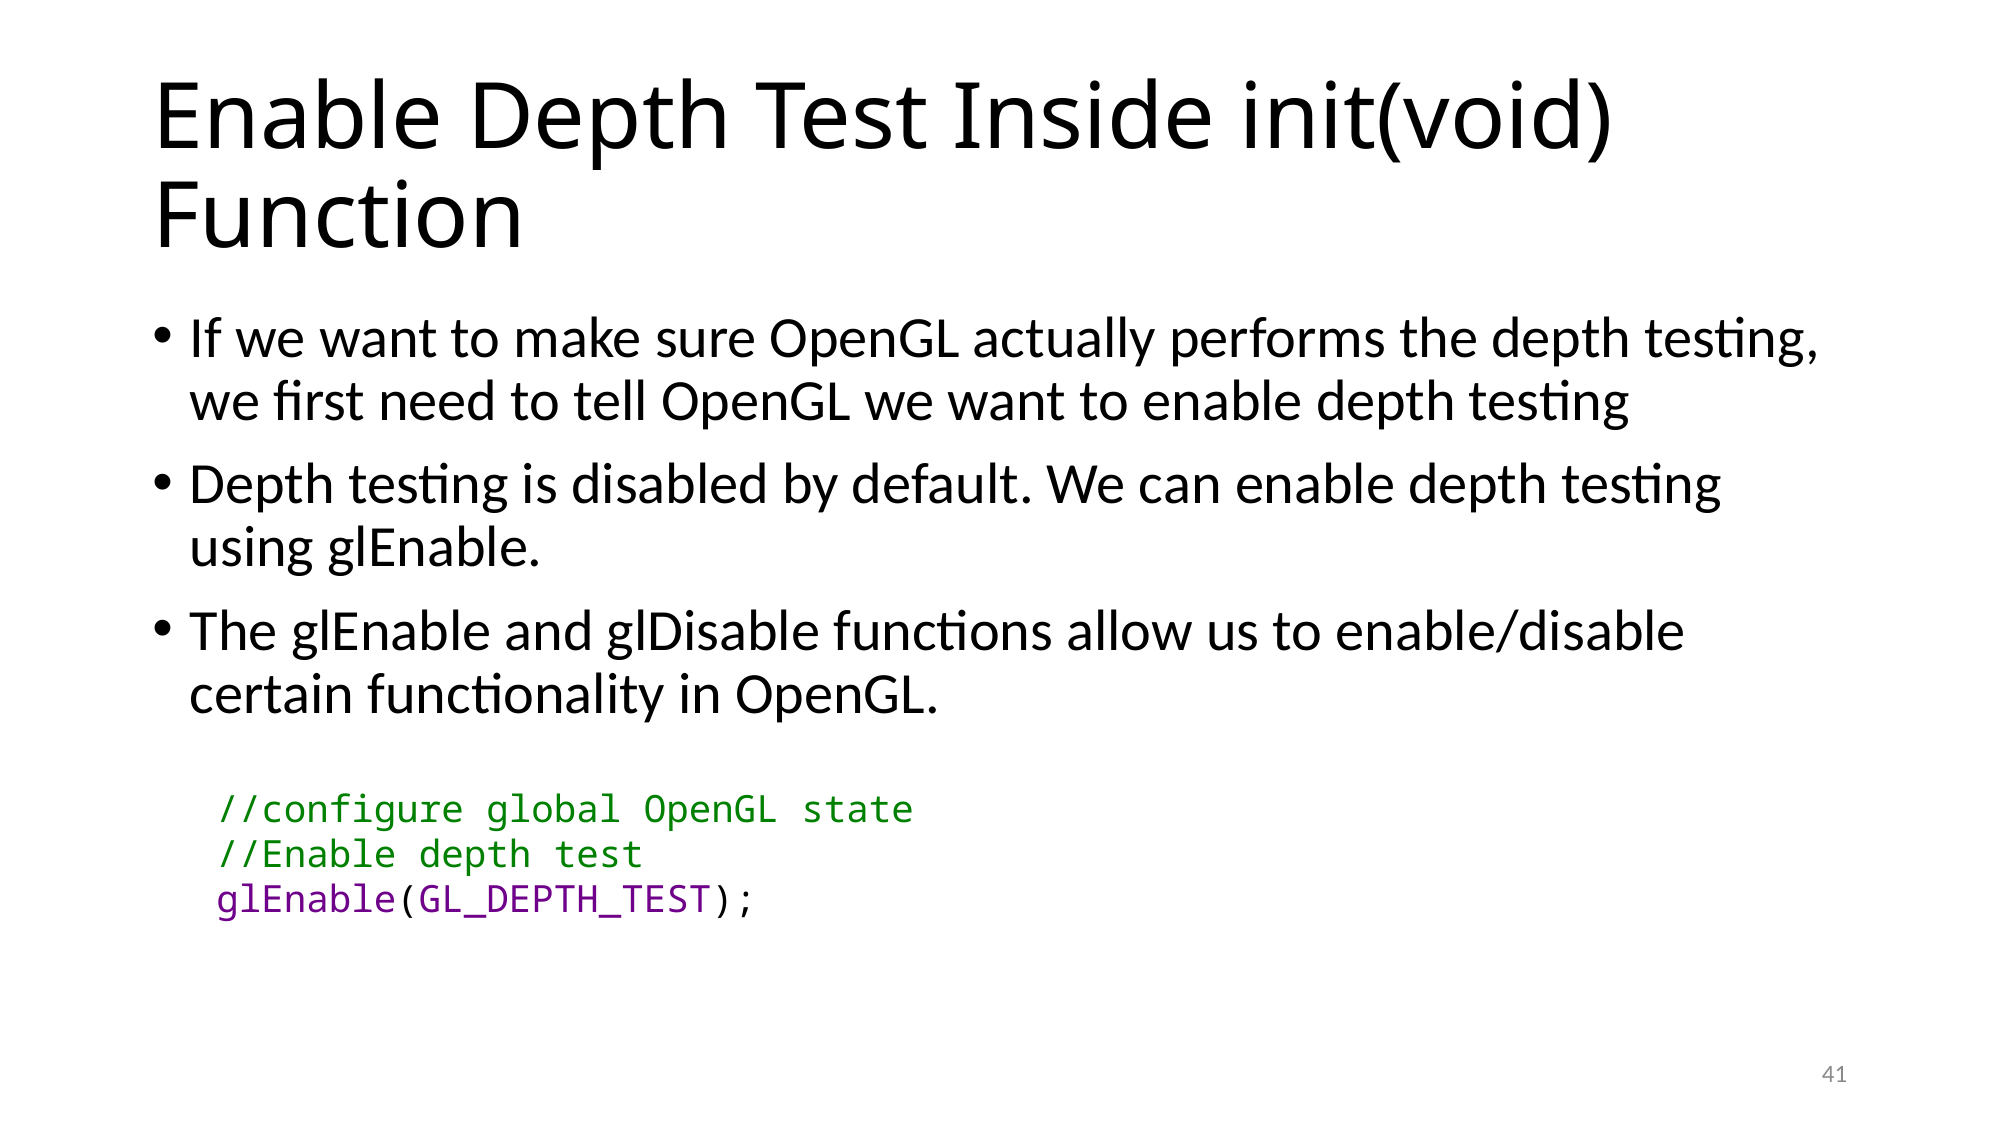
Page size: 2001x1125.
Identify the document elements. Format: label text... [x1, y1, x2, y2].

slide_number 41 [1412, 1042, 1863, 1103]
text_box //configure global OpenGL state //Enable depth test glEnable(GL_DEPTH_TEST); [201, 777, 1202, 928]
title Enable Depth Test Inside init(void) Function [137, 59, 1863, 278]
list If we want to make sure OpenGL actually performs the depth testing, we first need to tell OpenGL we want to enable depth testing Depth testing is disabled by default. We can enable depth testing using glEnable. The glEnable and glDisable functions allow us to enable/disable certain functionality in OpenGL. [137, 299, 1863, 742]
